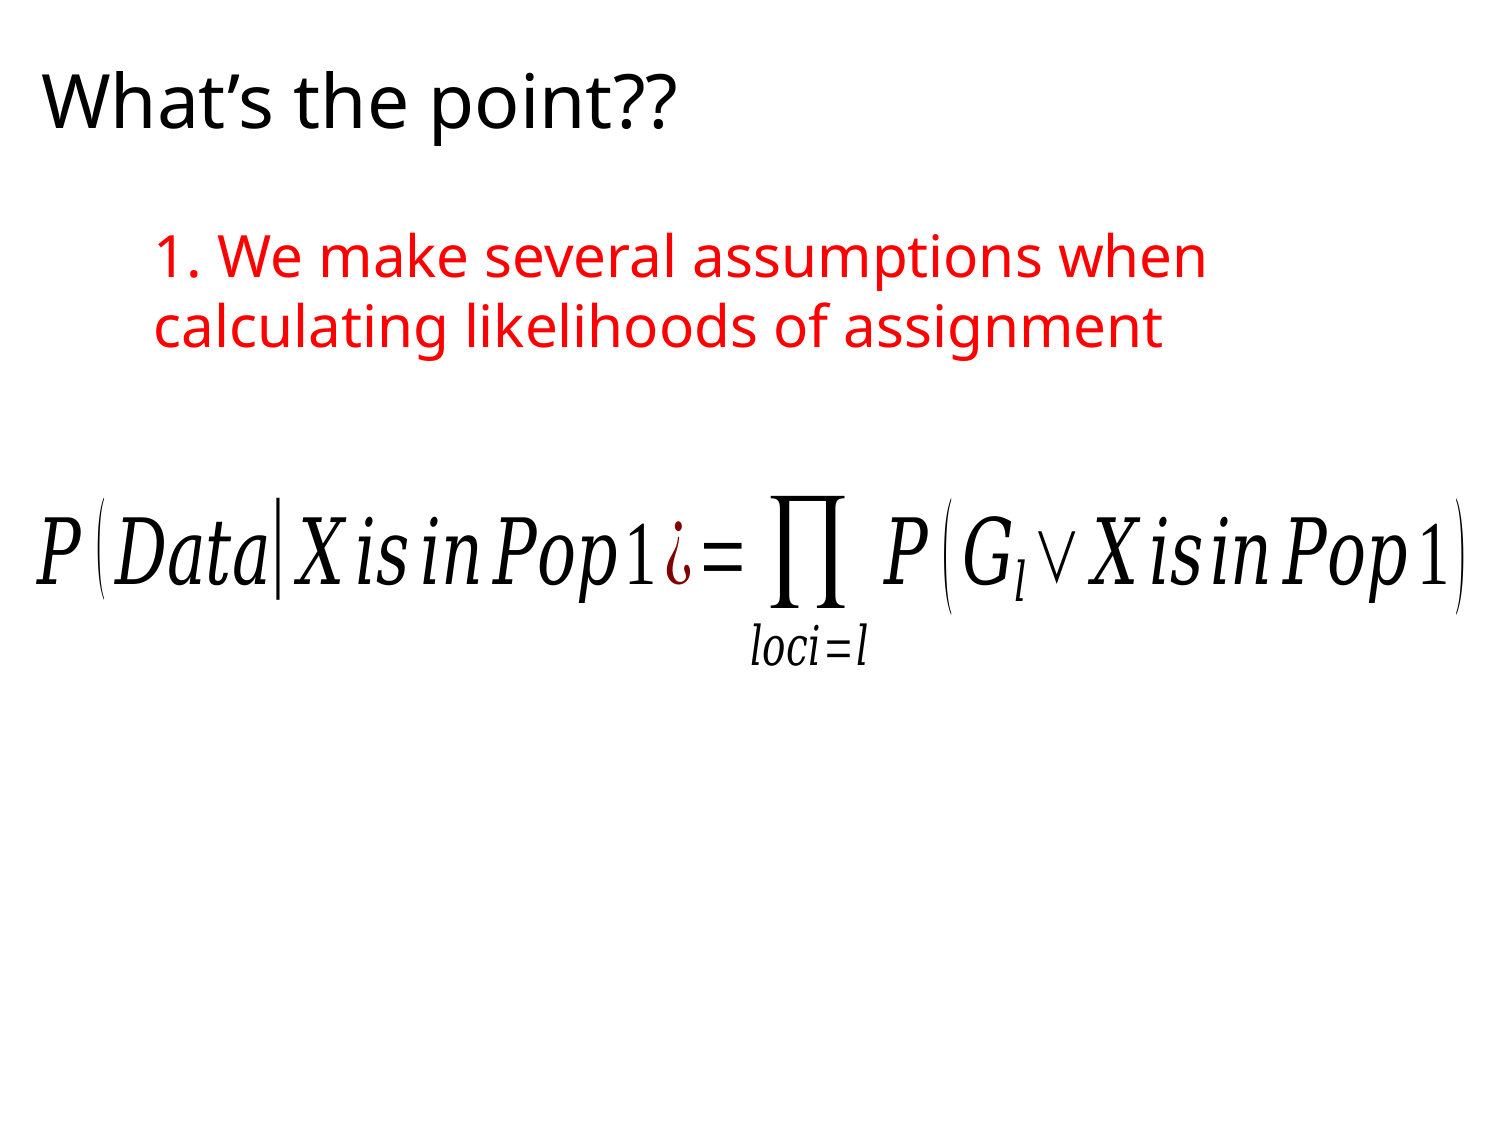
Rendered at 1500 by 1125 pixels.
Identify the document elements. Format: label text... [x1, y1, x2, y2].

text_box What’s the point?? [26, 46, 693, 152]
text_box 1. We make several assumptions when calculating likelihoods of assignment [138, 211, 1405, 366]
